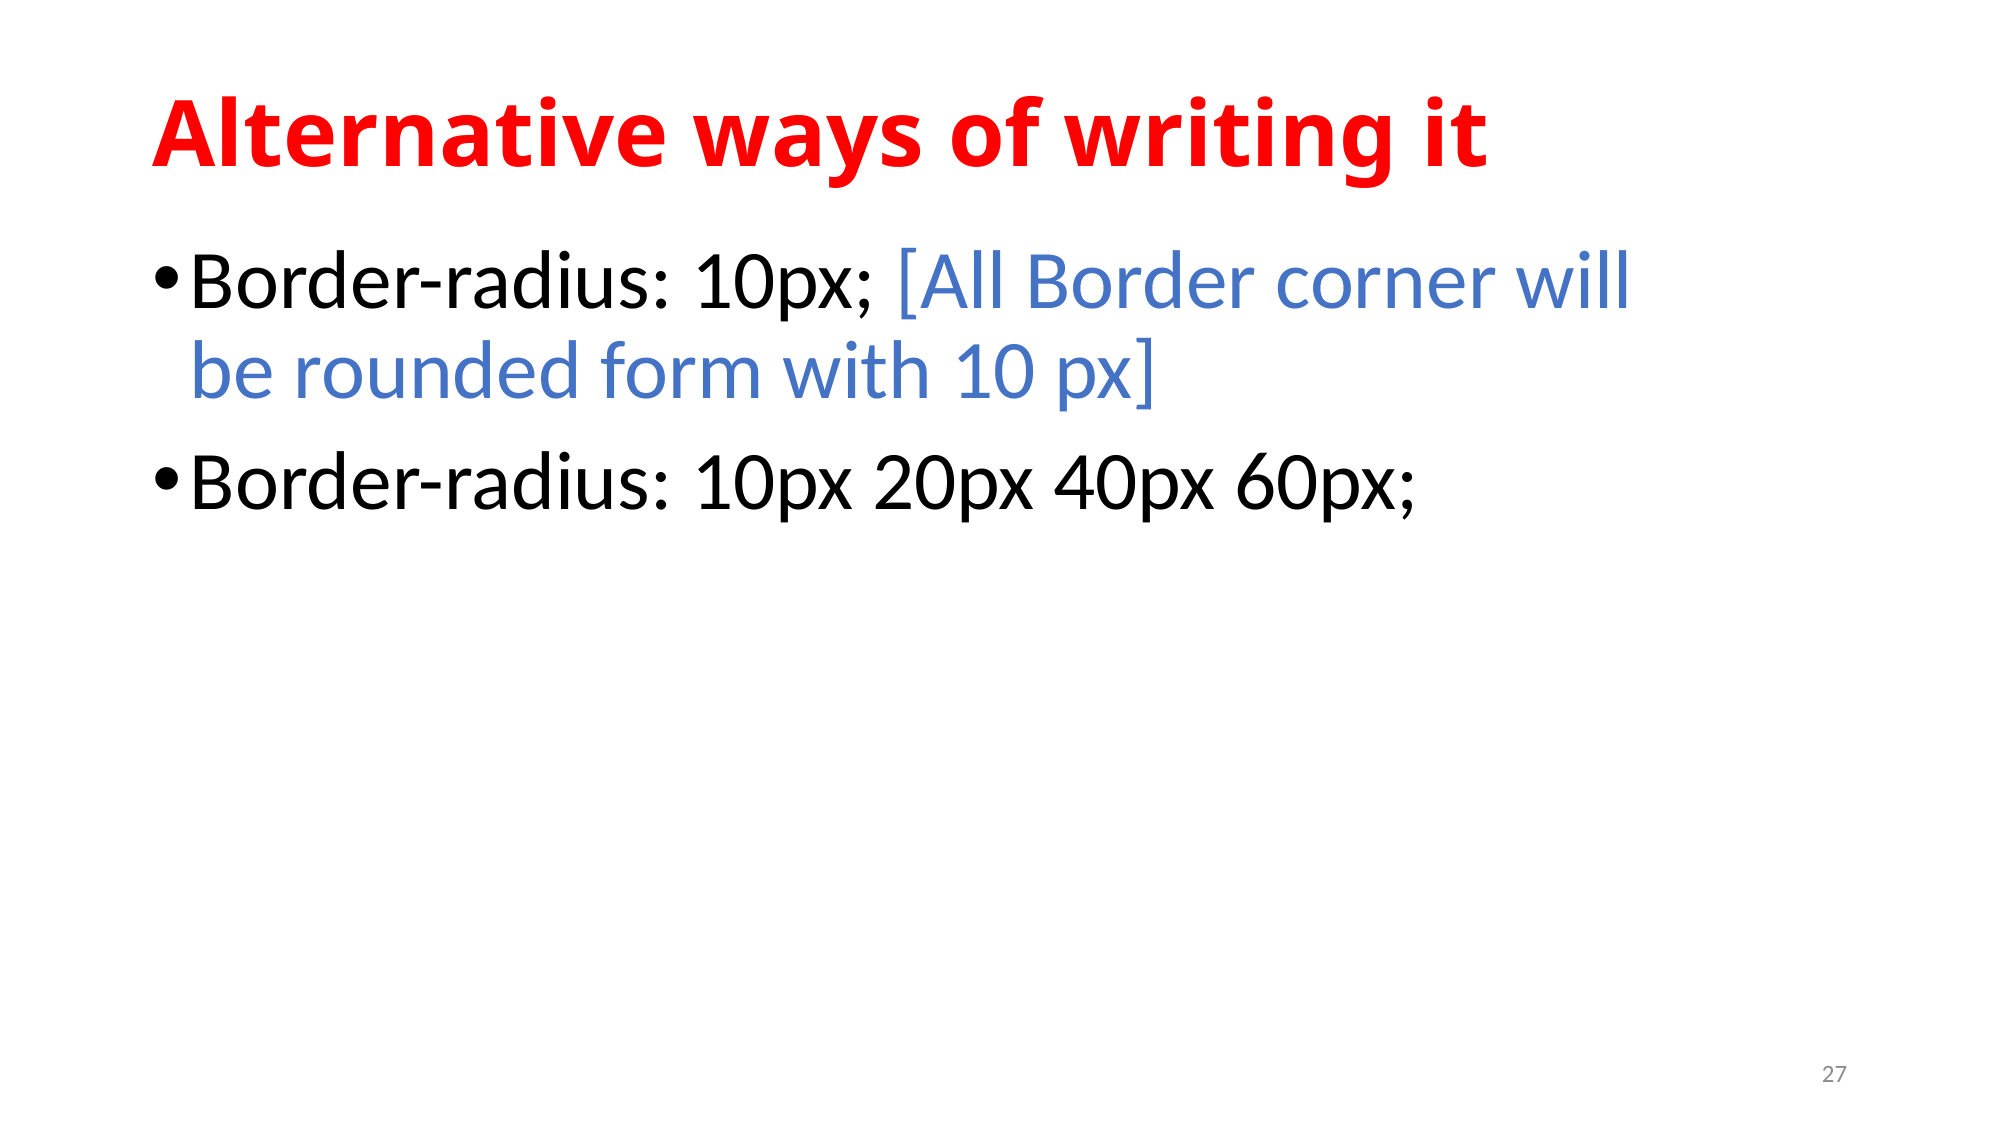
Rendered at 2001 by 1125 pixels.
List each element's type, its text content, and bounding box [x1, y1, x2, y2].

slide_number 27 [1412, 1042, 1863, 1103]
title Alternative ways of writing it [137, 59, 1863, 214]
list Border-radius: 10px; [All Border corner will be rounded form with 10 px] Border-radius: 10px 20px 40px 60px; [137, 229, 1709, 1014]
